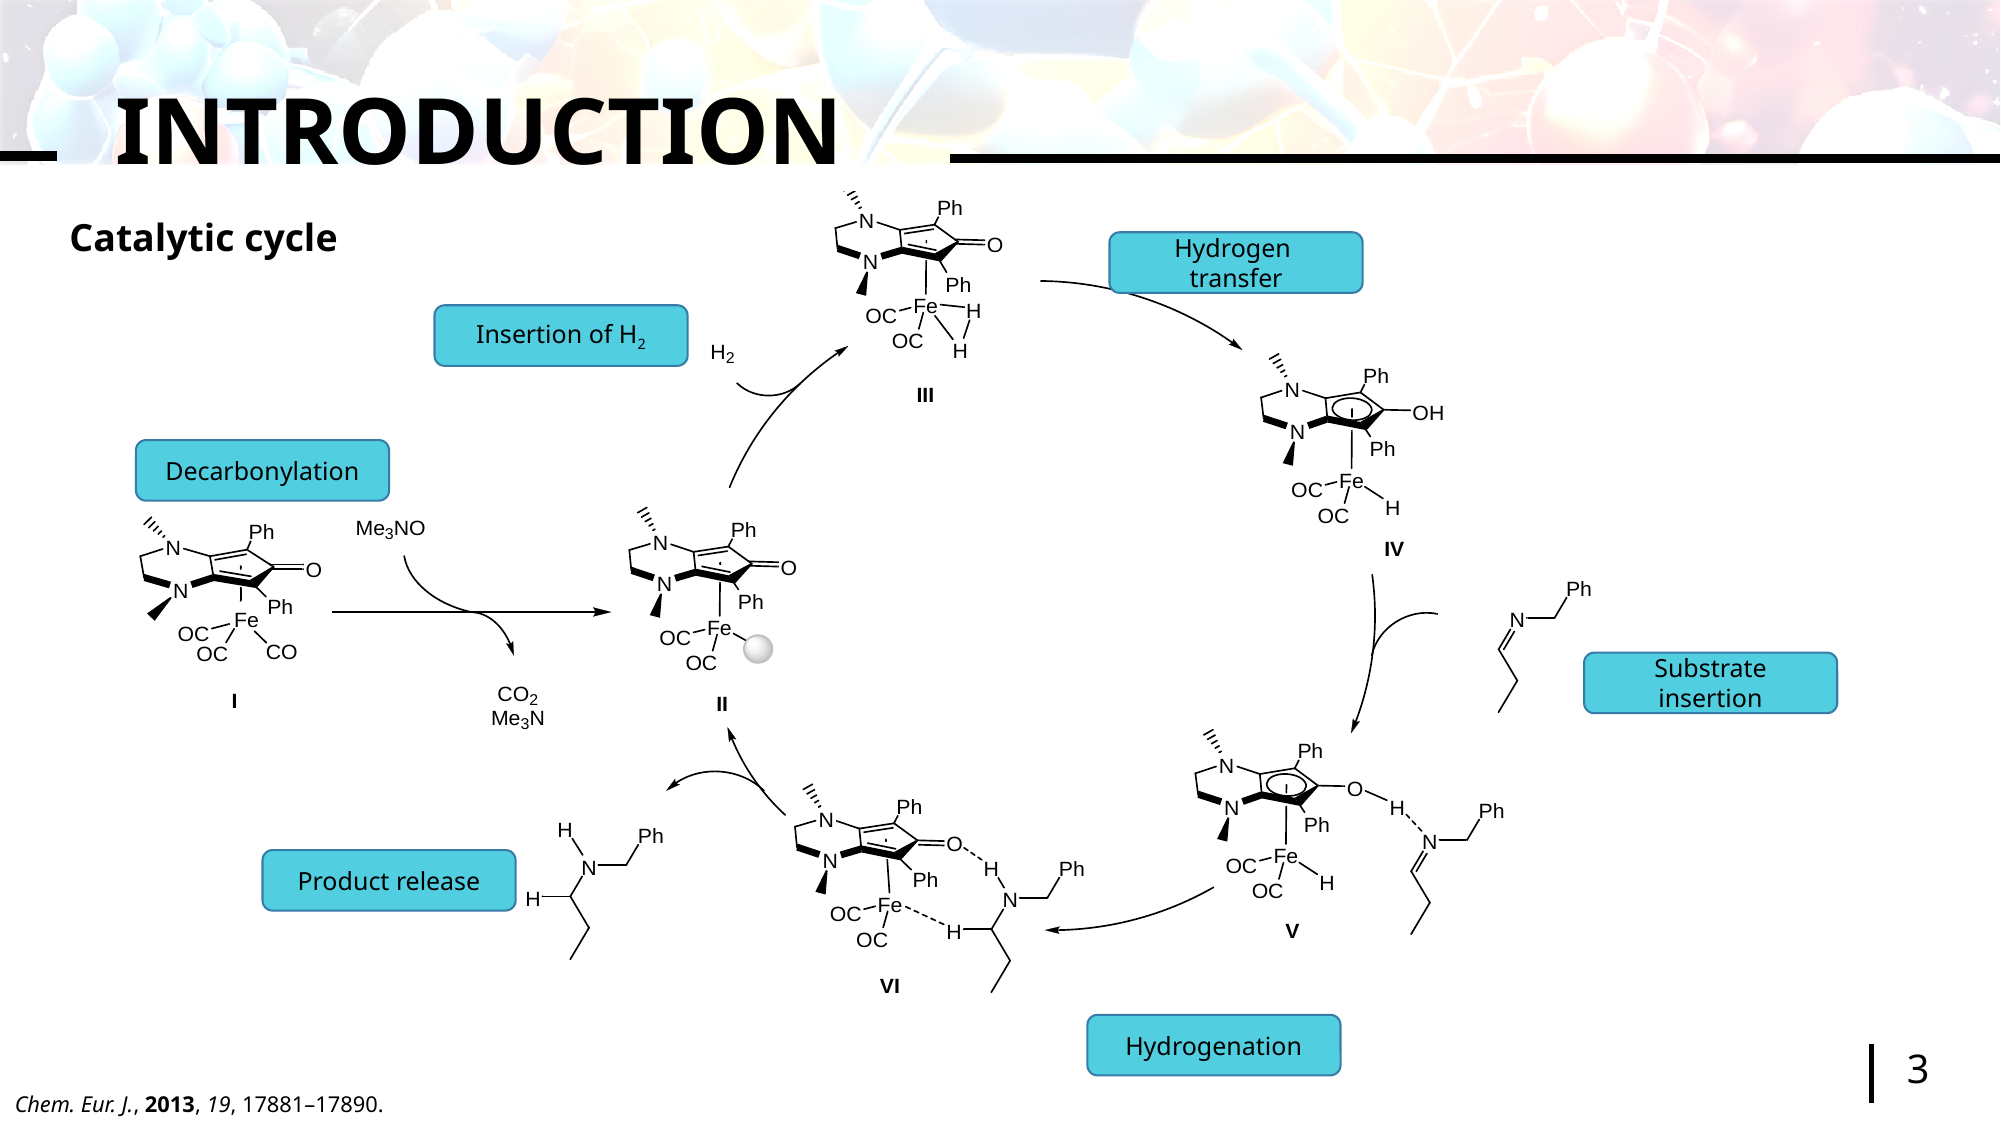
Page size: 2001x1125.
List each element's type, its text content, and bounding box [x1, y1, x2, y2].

title INTRODUCTION [100, 66, 1826, 205]
text_box Catalytic cycle [54, 206, 135, 267]
text_box Chem. Eur. J., 2013, 19, 17881–17890. [0, 1082, 599, 1124]
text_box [135, 191, 1596, 1035]
text_box Hydrogenation [1086, 1035, 1342, 1077]
list 3 [1850, 1043, 1987, 1098]
text_box Substrate insertion [1596, 651, 1839, 715]
